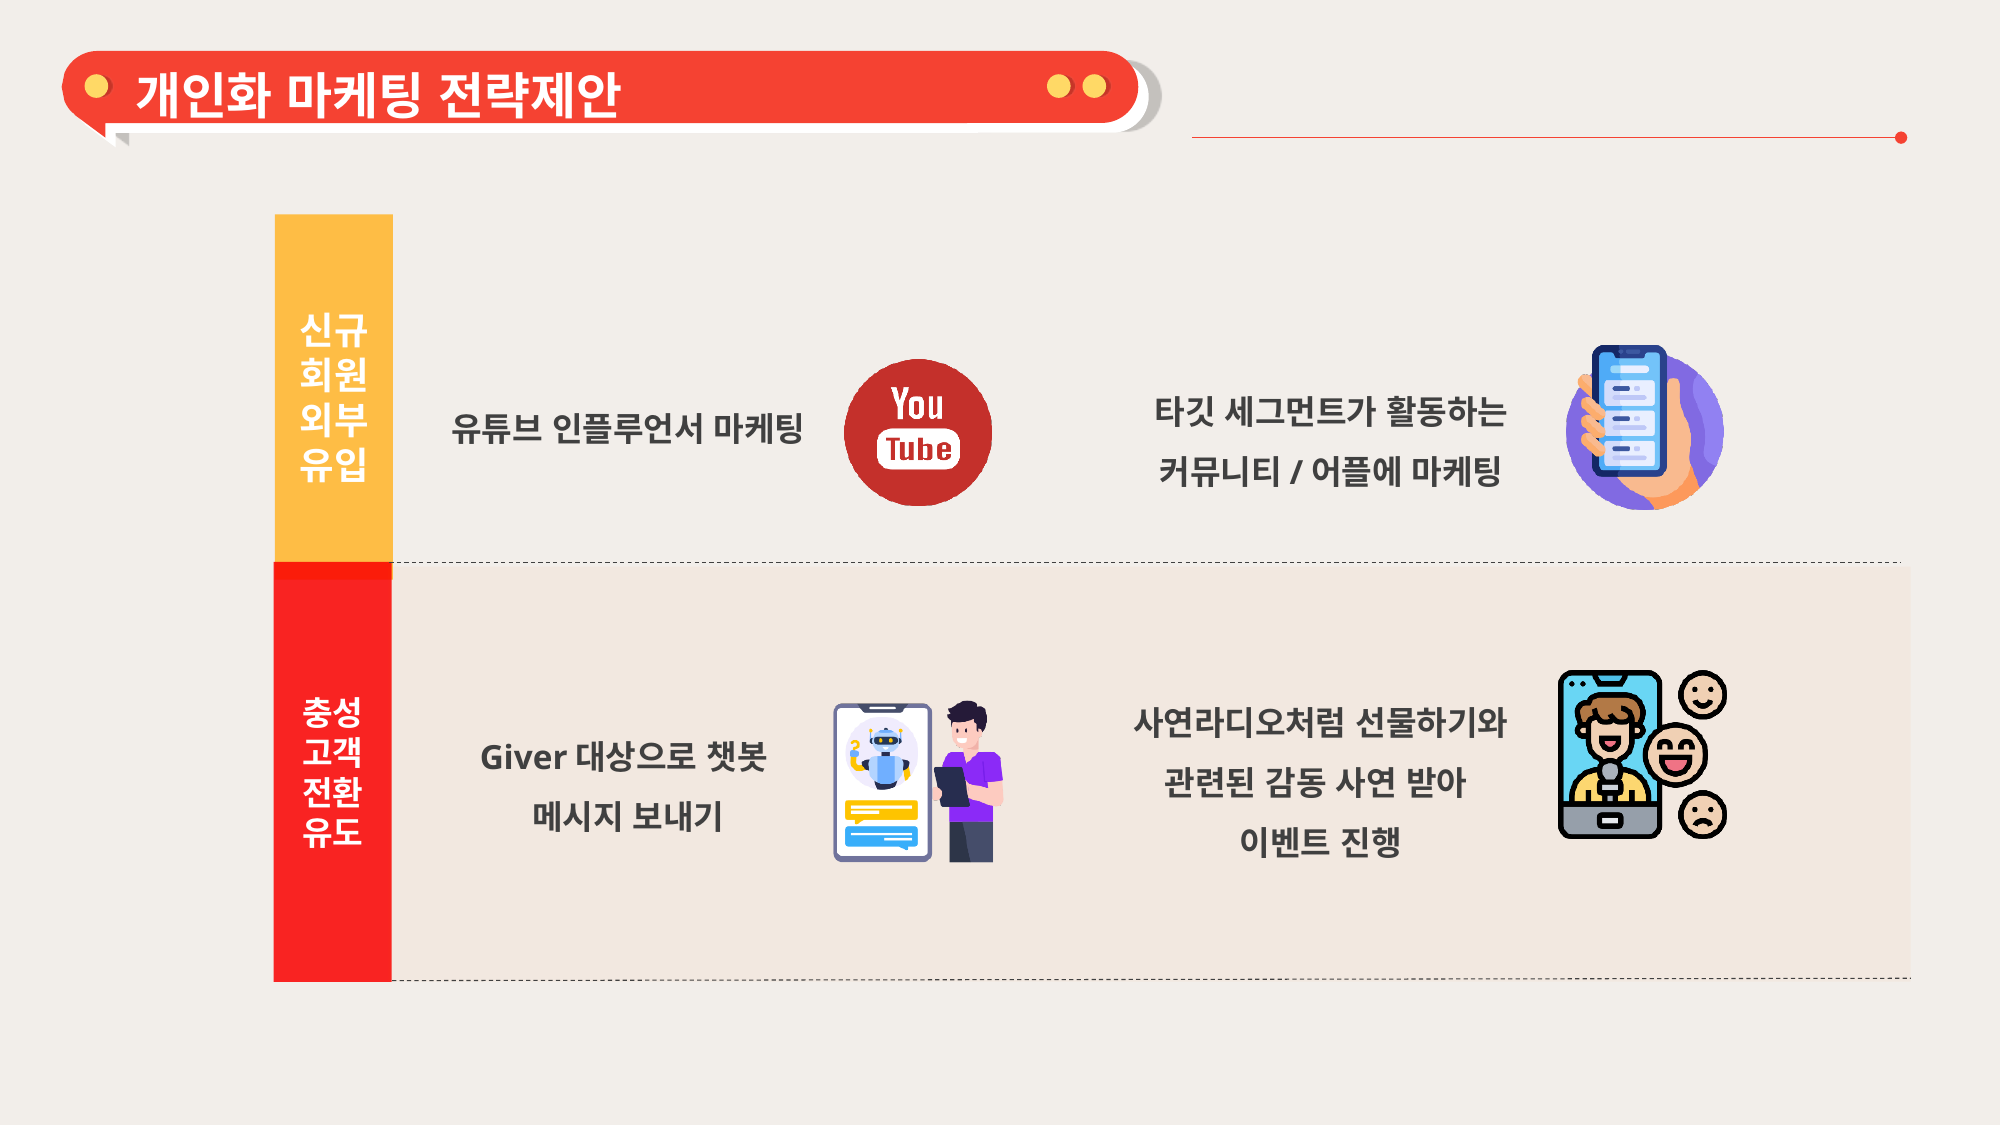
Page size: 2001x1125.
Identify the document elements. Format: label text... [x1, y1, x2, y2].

text_box [83, 73, 110, 99]
text_box [80, 65, 1150, 150]
picture [821, 684, 1015, 878]
picture [844, 359, 992, 506]
text_box Giver대상으로 챗봇 메시지 보내기 [417, 709, 821, 844]
text_box 충성고객전환유도 [273, 561, 393, 983]
text_box 타깃 세그먼트가 활동하는 커뮤니티/어플에 마케팅 [1125, 363, 1547, 499]
text_box 유튜브 인플루언서 마케팅 [417, 380, 840, 456]
text_box 개인화 마케팅 전략제안 [60, 49, 1140, 140]
text_box [1045, 73, 1072, 99]
text_box 사연라디오처럼 선물하기와 관련된 감동 사연 받아 이벤트 진행 [1109, 675, 1532, 915]
text_box [387, 566, 1912, 983]
picture [1558, 670, 1727, 839]
text_box 신규회원 외부 유입 [274, 213, 394, 562]
picture [1562, 345, 1727, 510]
text_box [1081, 73, 1108, 99]
